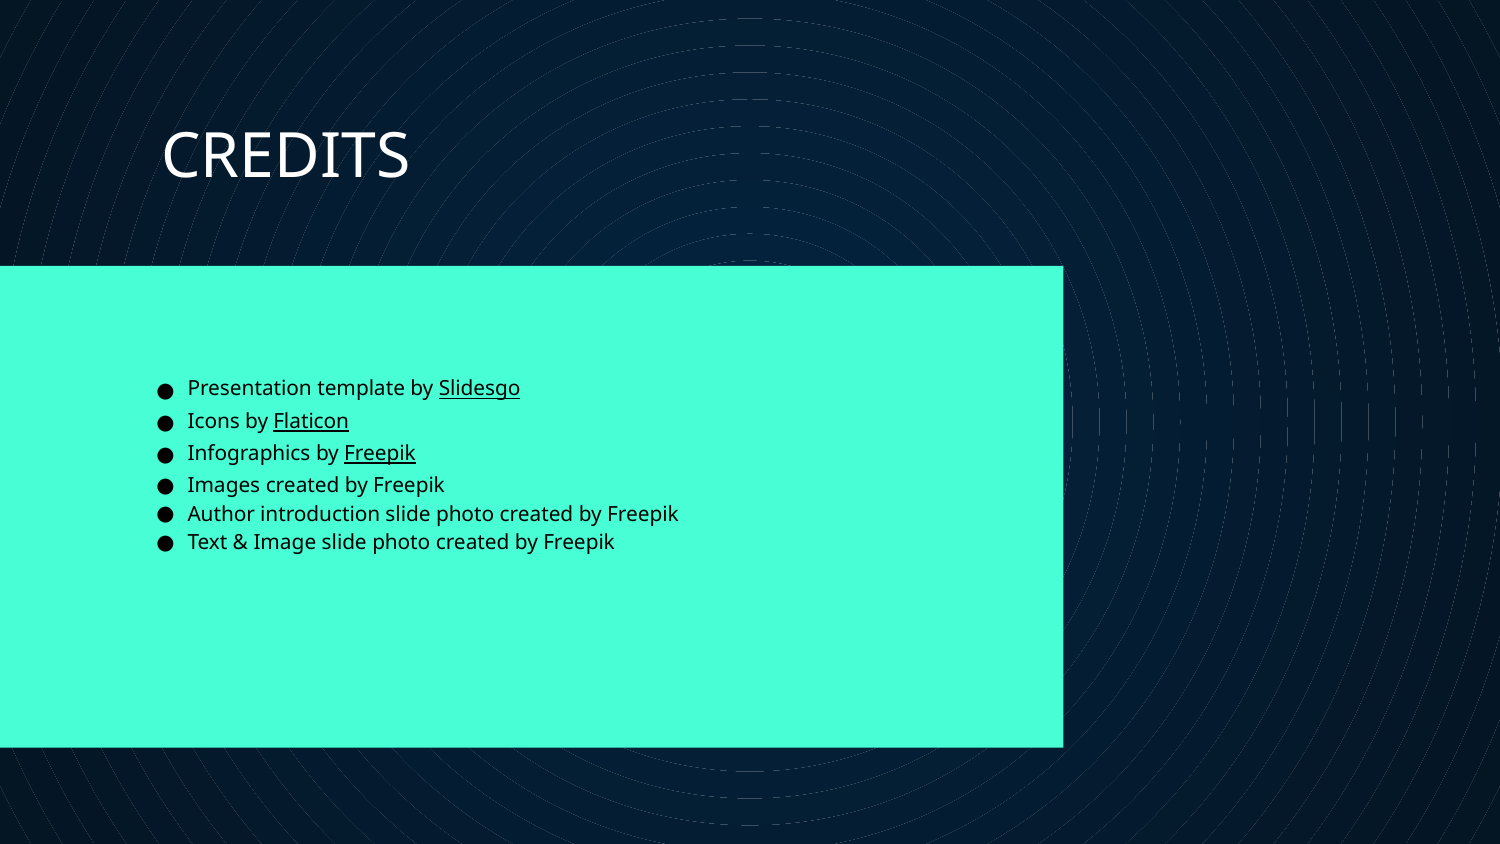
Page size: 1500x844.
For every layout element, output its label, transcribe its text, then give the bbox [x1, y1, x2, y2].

title CREDITS [146, 105, 1449, 206]
list Presentation template by Slidesgo Icons by Flaticon Infographics by Freepik Images created by Freepik Author introduction slide photo created by Freepik Text & Image slide photo created by Freepik [132, 355, 1500, 844]
